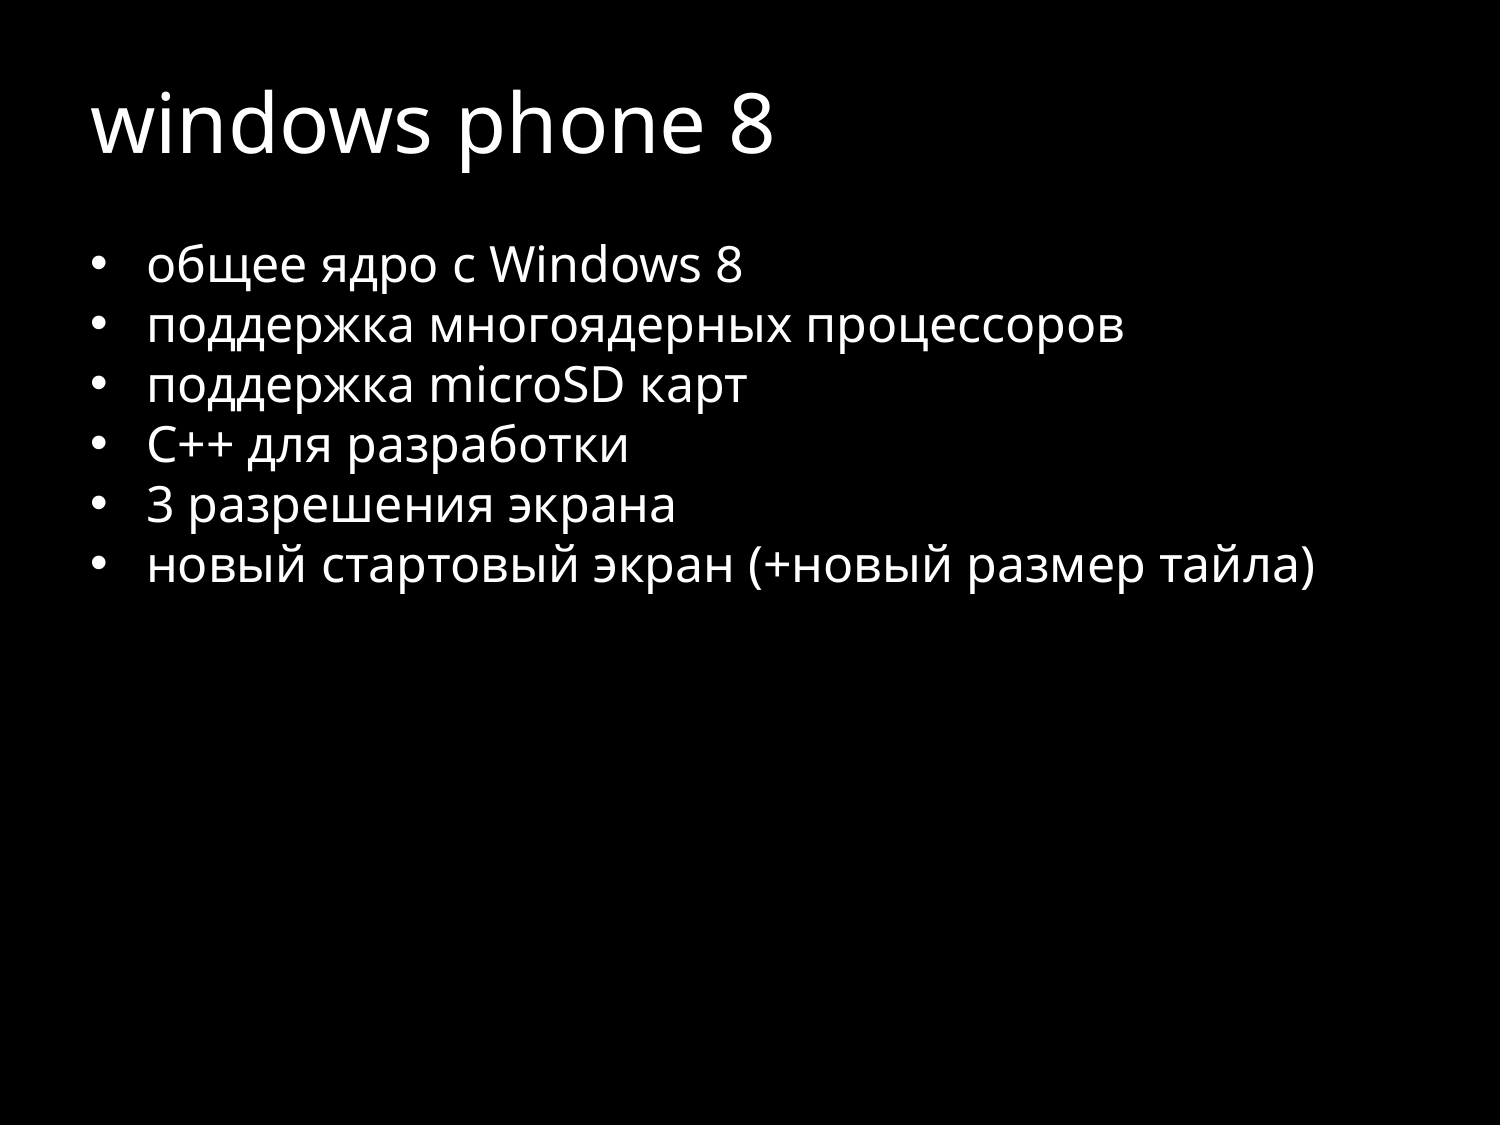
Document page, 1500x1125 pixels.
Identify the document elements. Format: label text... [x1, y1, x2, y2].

text_box общее ядро с Windows 8 поддержка многоядерных процессоров поддержка microSD карт C++ для разработки 3 разрешения экрана новый стартовый экран (+новый размер тайла) [74, 224, 1426, 688]
title windows phone 8 [75, 62, 1350, 224]
